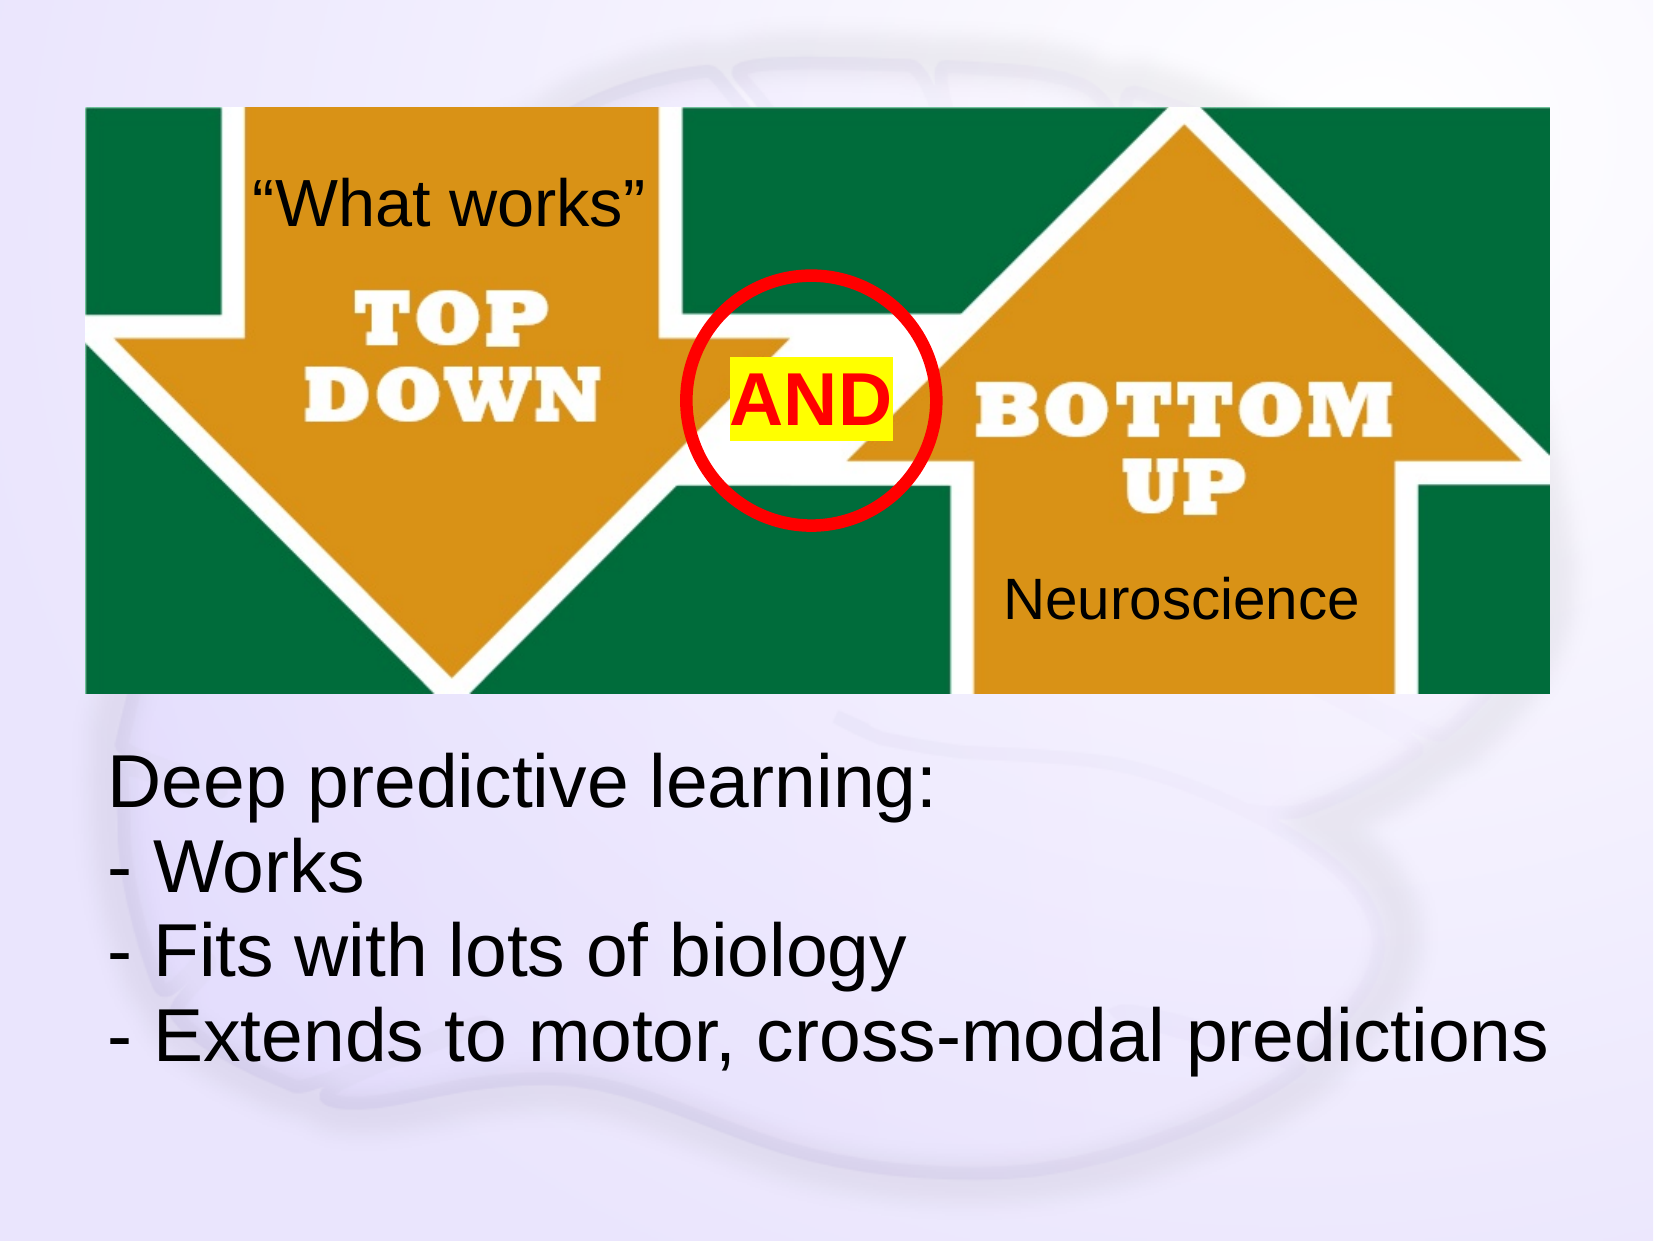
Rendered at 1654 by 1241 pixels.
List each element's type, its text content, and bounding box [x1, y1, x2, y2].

picture [0, 0, 1654, 1241]
text_box Deep predictive learning: - Works - Fits with lots of biology - Extends to motor, cross-modal predictions [93, 732, 1565, 1086]
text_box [85, 107, 1550, 694]
